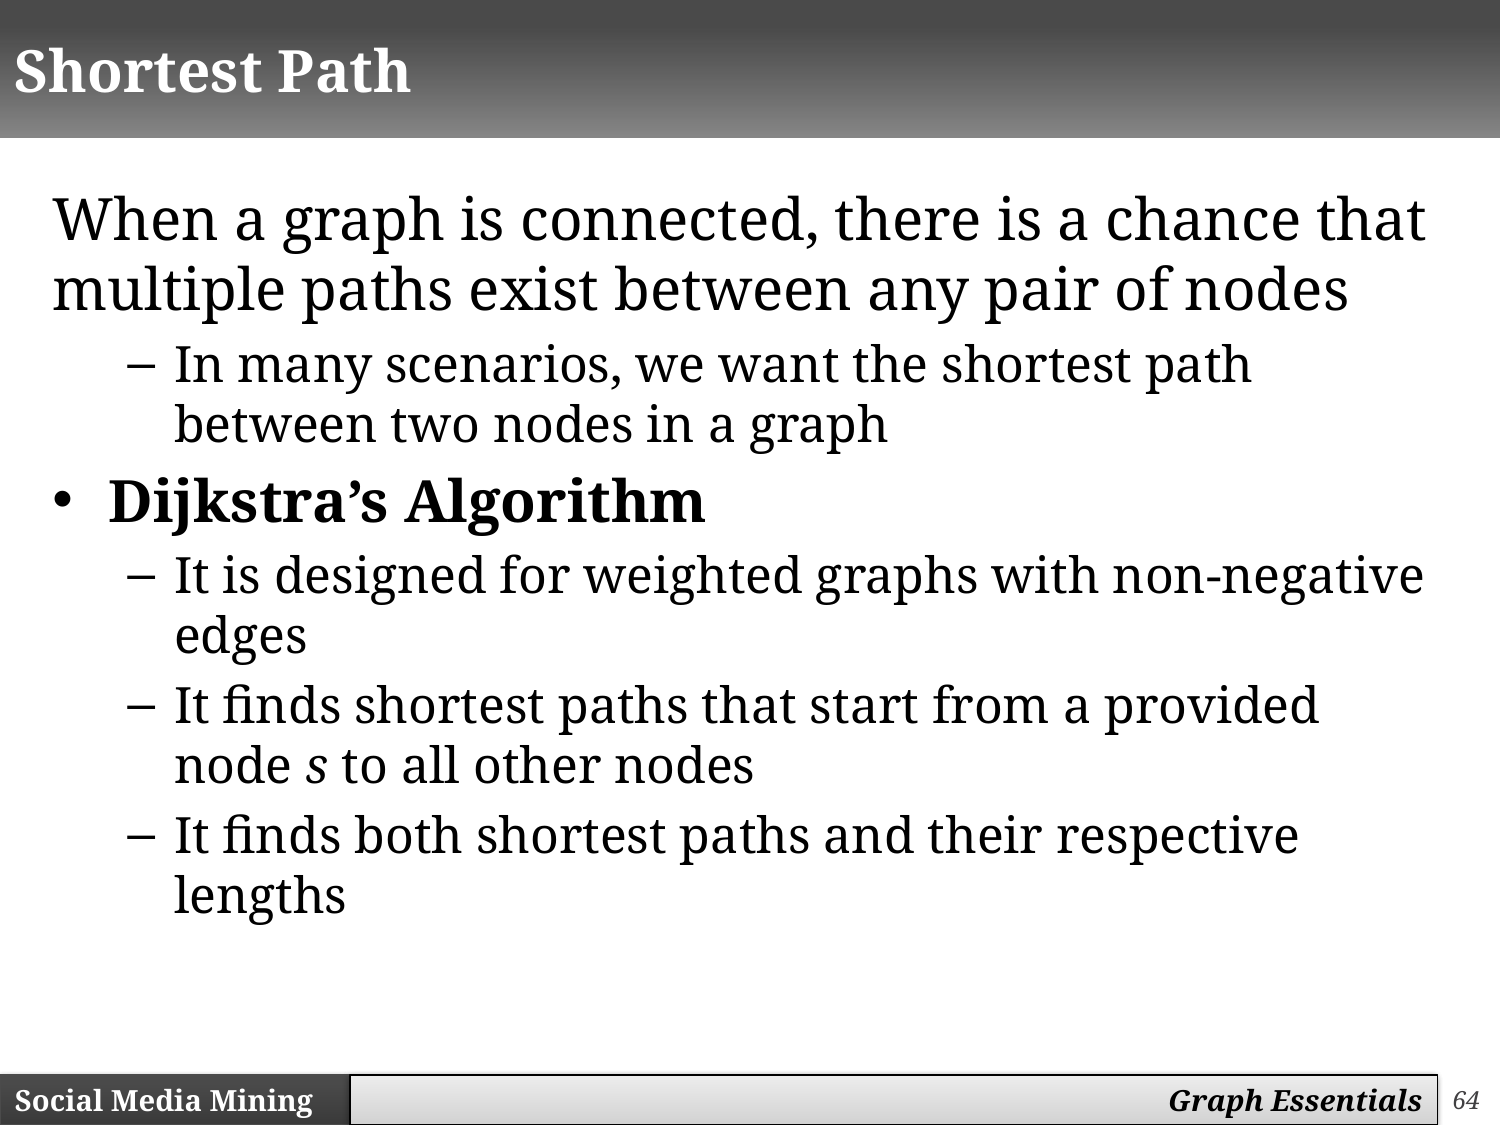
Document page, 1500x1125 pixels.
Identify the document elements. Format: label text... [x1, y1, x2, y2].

list When a graph is connected, there is a chance that multiple paths exist between any pair of nodes In many scenarios, we want the shortest path between two nodes in a graph Dijkstra’s Algorithm It is designed for weighted graphs with non-negative edges It finds shortest paths that start from a provided node s to all other nodes It finds both shortest paths and their respective lengths [37, 174, 1463, 1048]
title Shortest Path [0, 0, 1500, 138]
